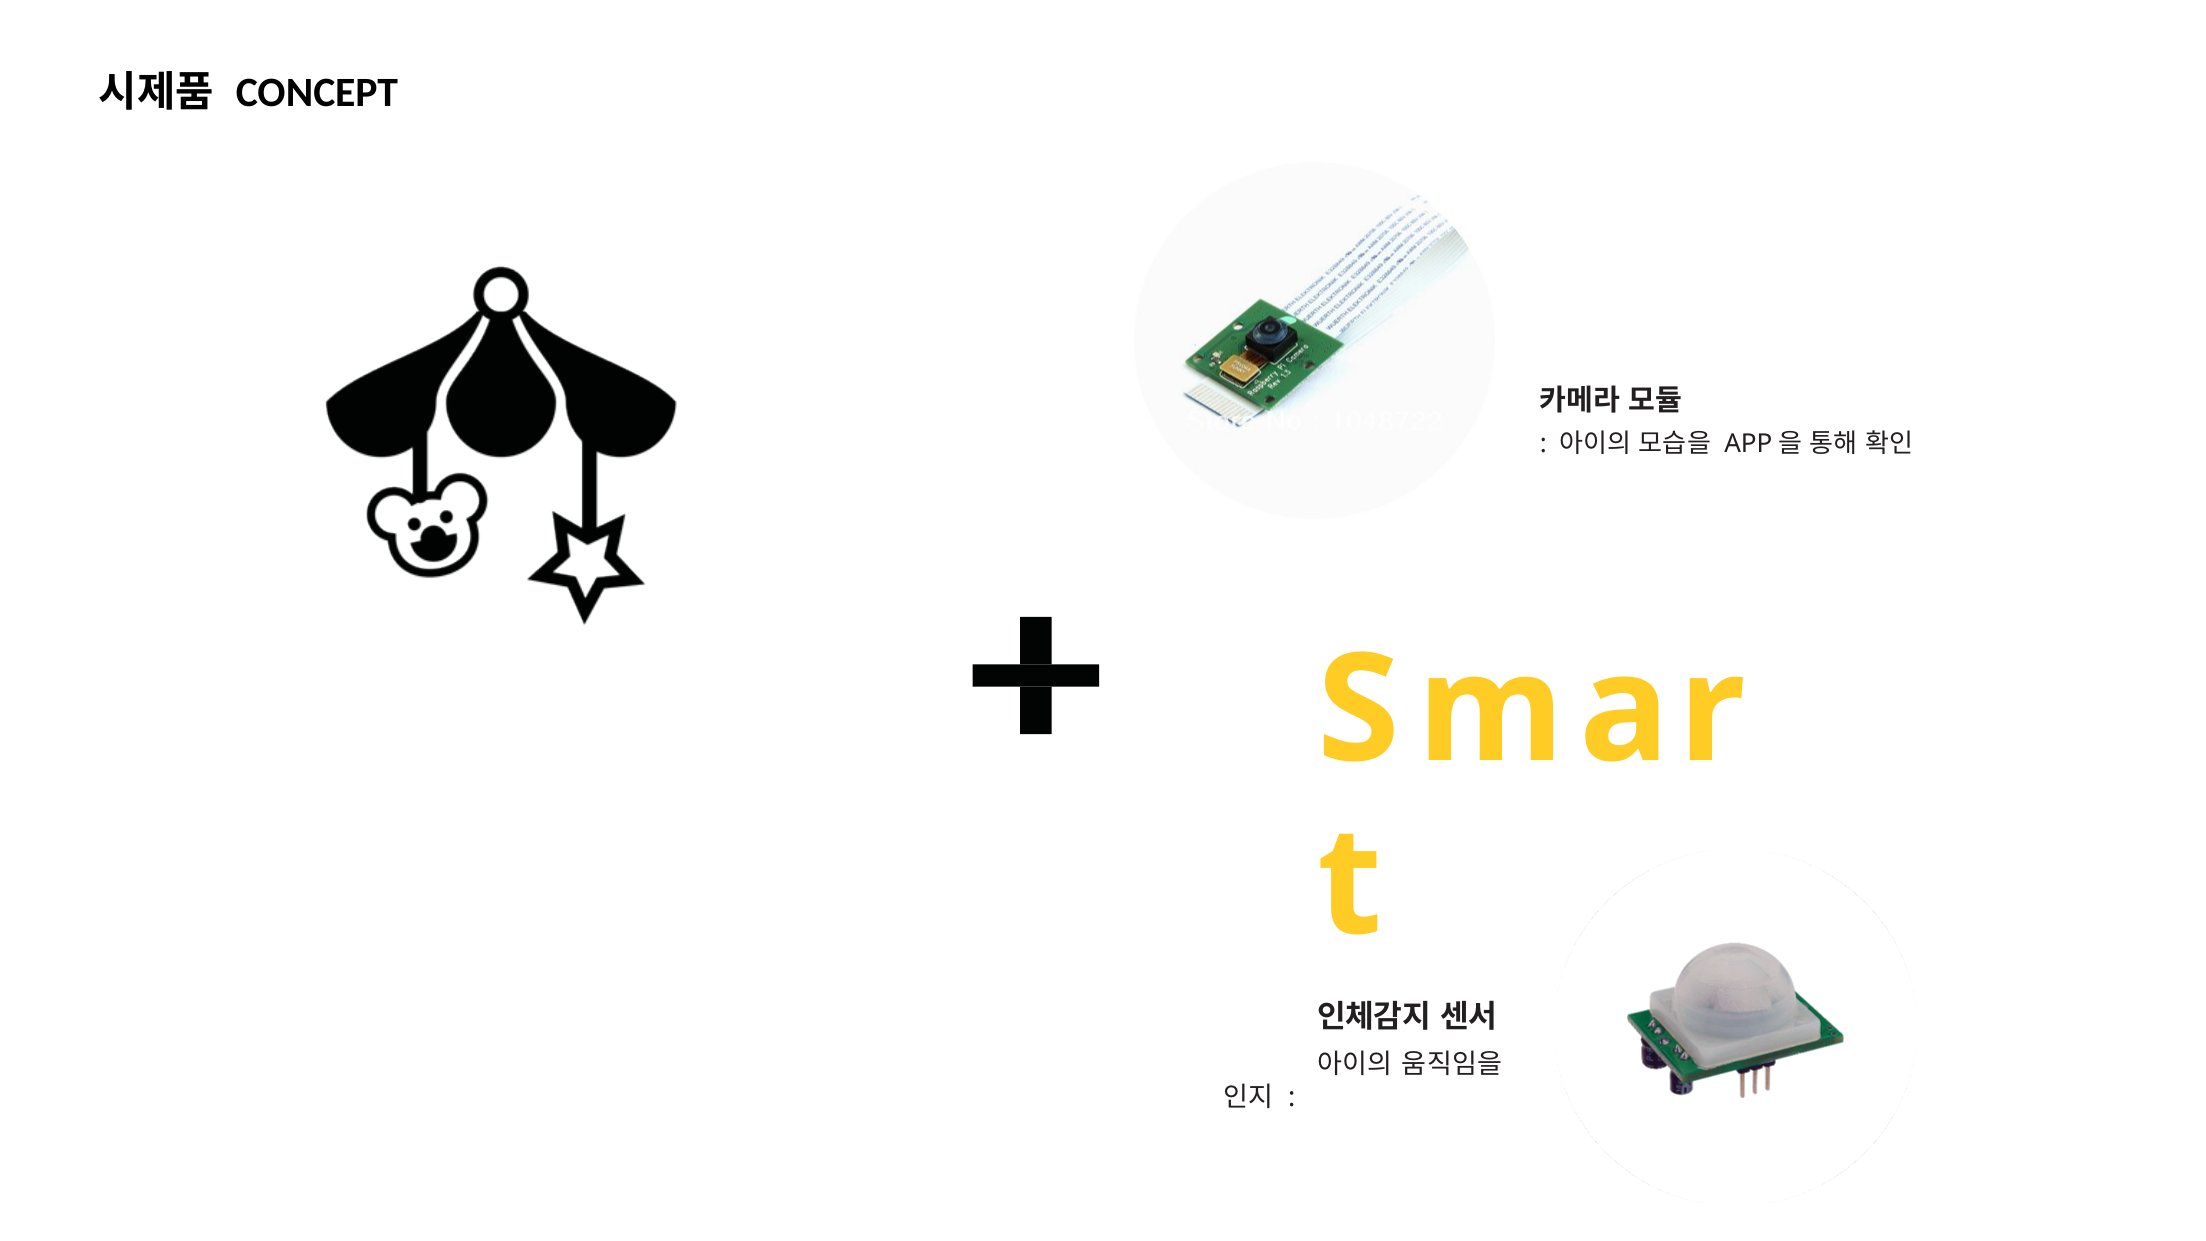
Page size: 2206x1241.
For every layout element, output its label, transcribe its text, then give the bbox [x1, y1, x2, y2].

text_box 시제품 CONCEPT [83, 57, 2122, 116]
text_box Smart [1315, 616, 1801, 964]
text_box [1554, 849, 1917, 1206]
text_box [1134, 162, 1495, 519]
text_box 카메라 모듈 : 아이의 모습을 APP을 통해 확인 [1537, 381, 1929, 458]
text_box 인체감지 센서 아이의 움직임을 인지 : [1221, 996, 1516, 1112]
text_box [315, 260, 717, 631]
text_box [972, 616, 1100, 735]
